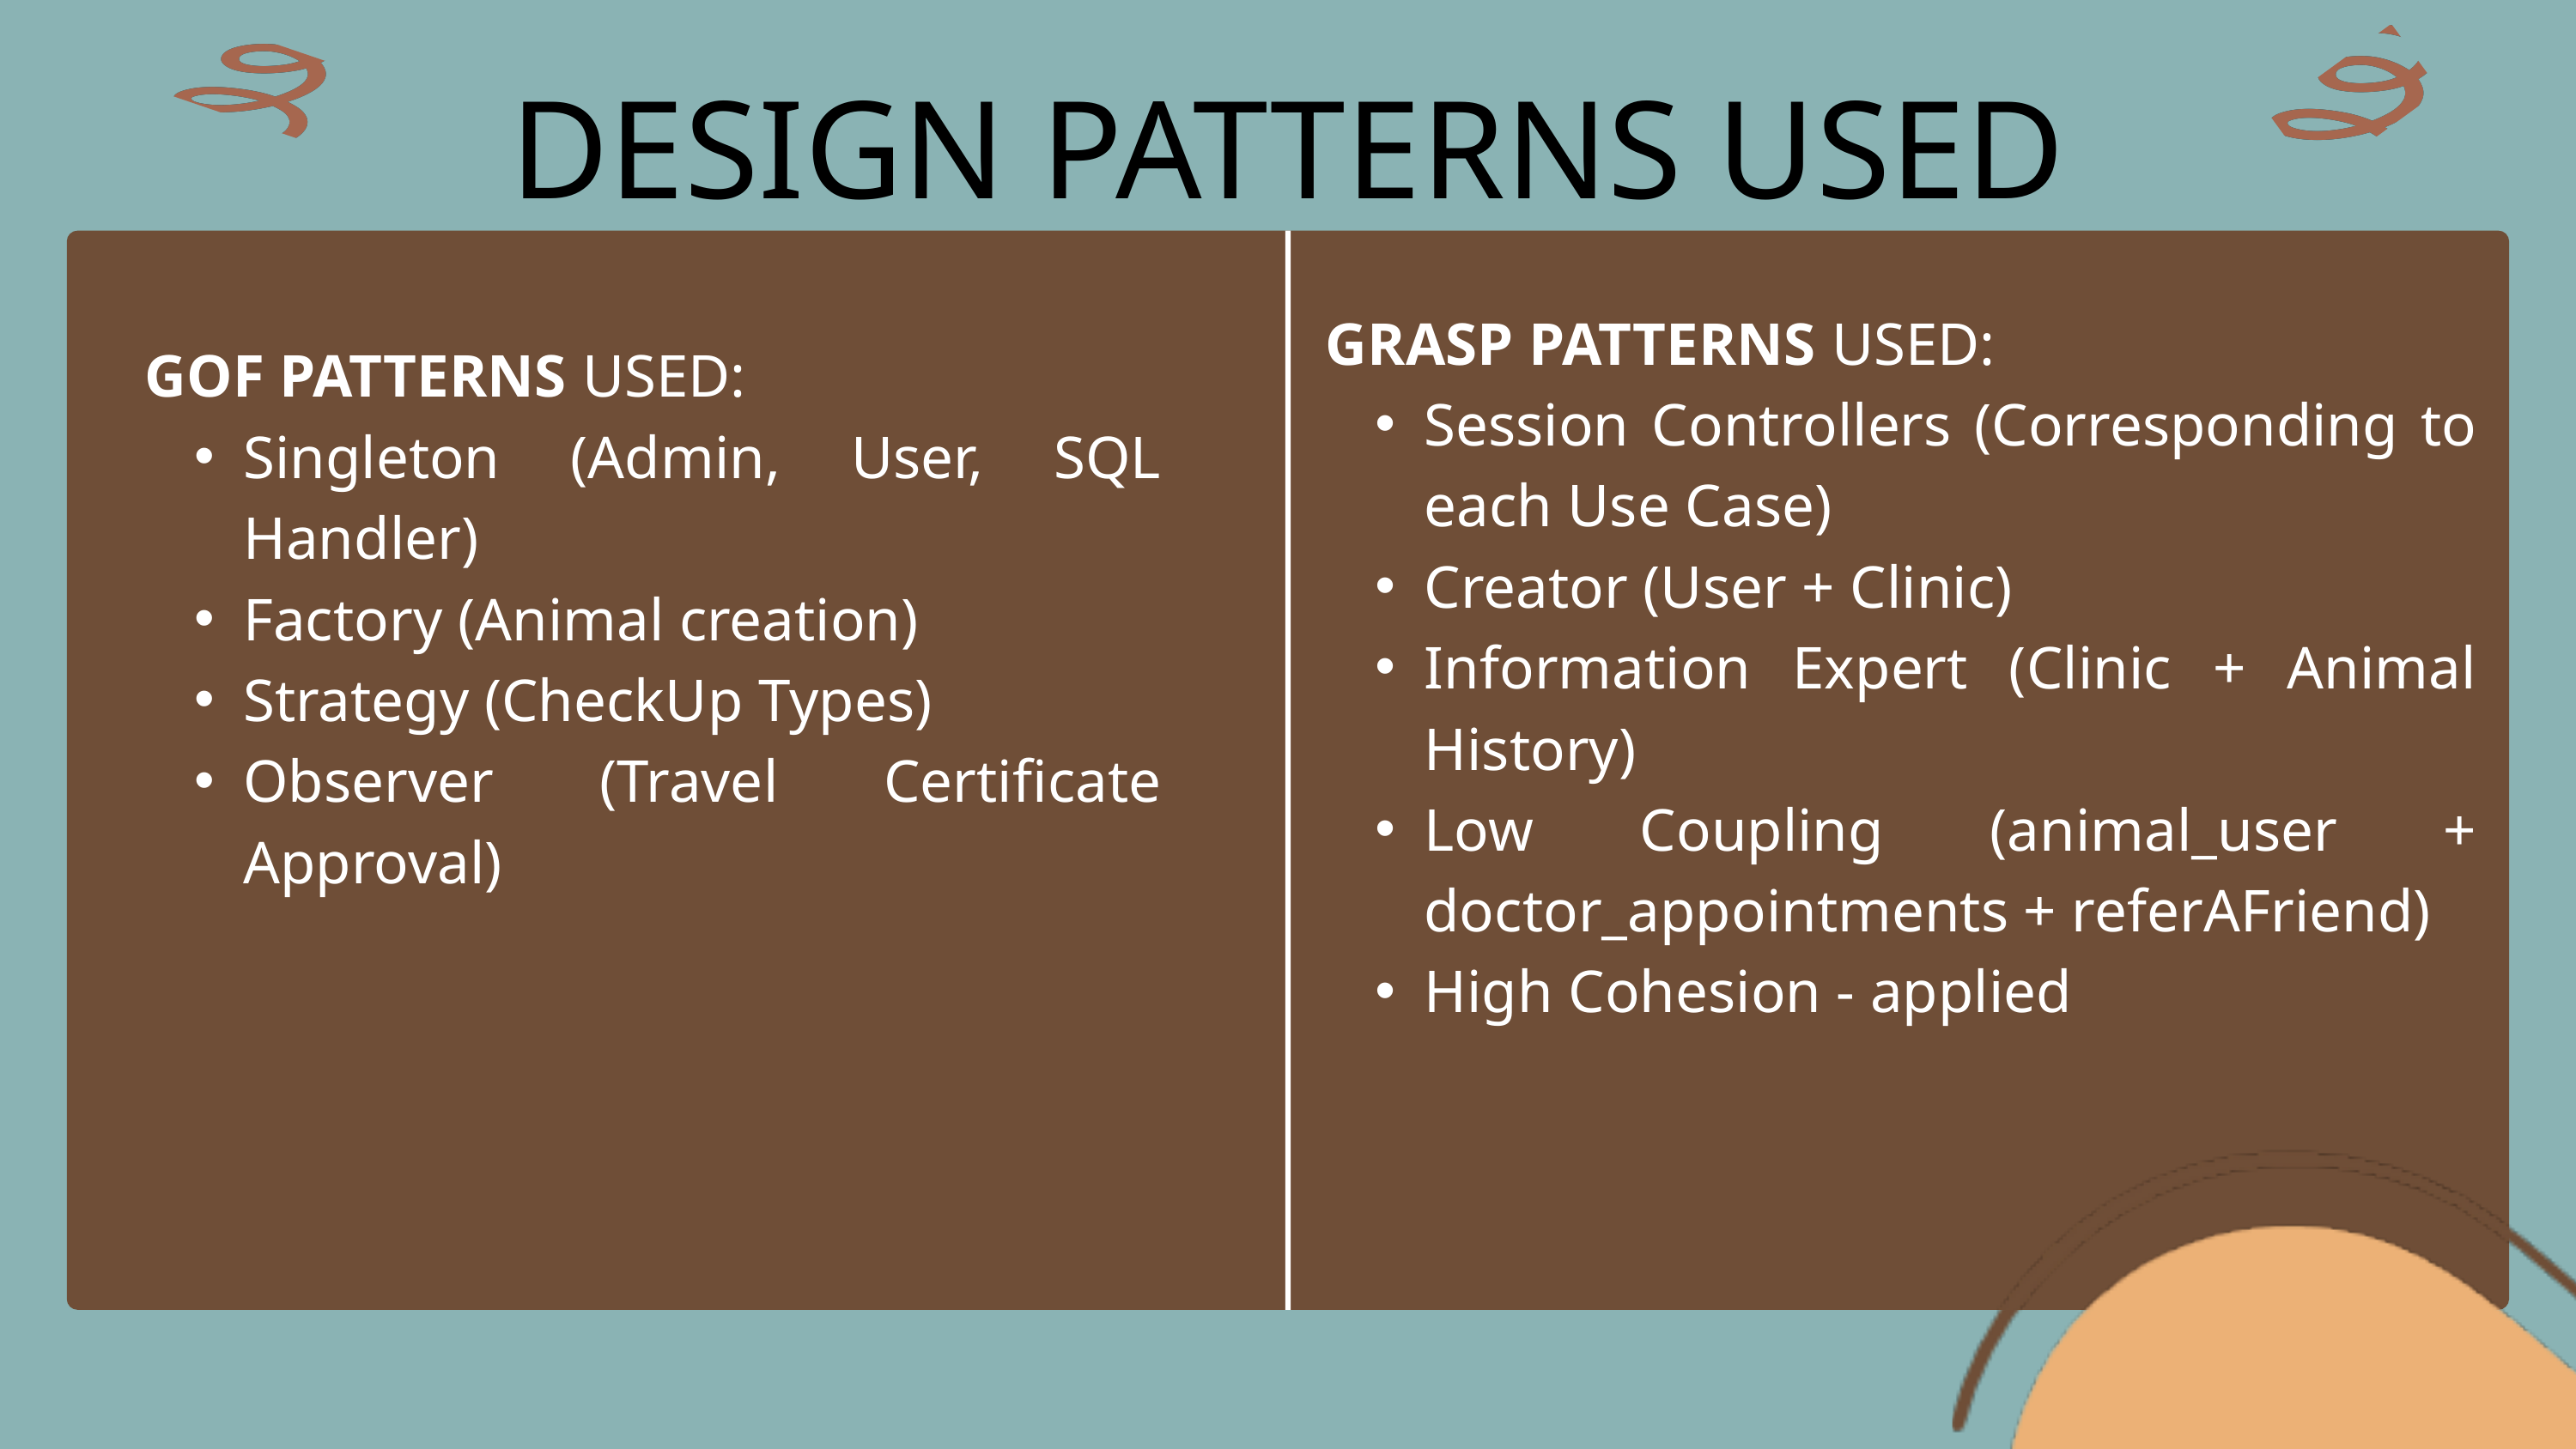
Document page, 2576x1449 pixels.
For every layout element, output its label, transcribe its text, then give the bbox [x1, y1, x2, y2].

text_box [172, 17, 343, 145]
text_box [1952, 1064, 2576, 1449]
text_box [66, 230, 2510, 1311]
text_box [2268, 23, 2440, 180]
text_box DESIGN PATTERNS USED [257, 63, 2319, 226]
